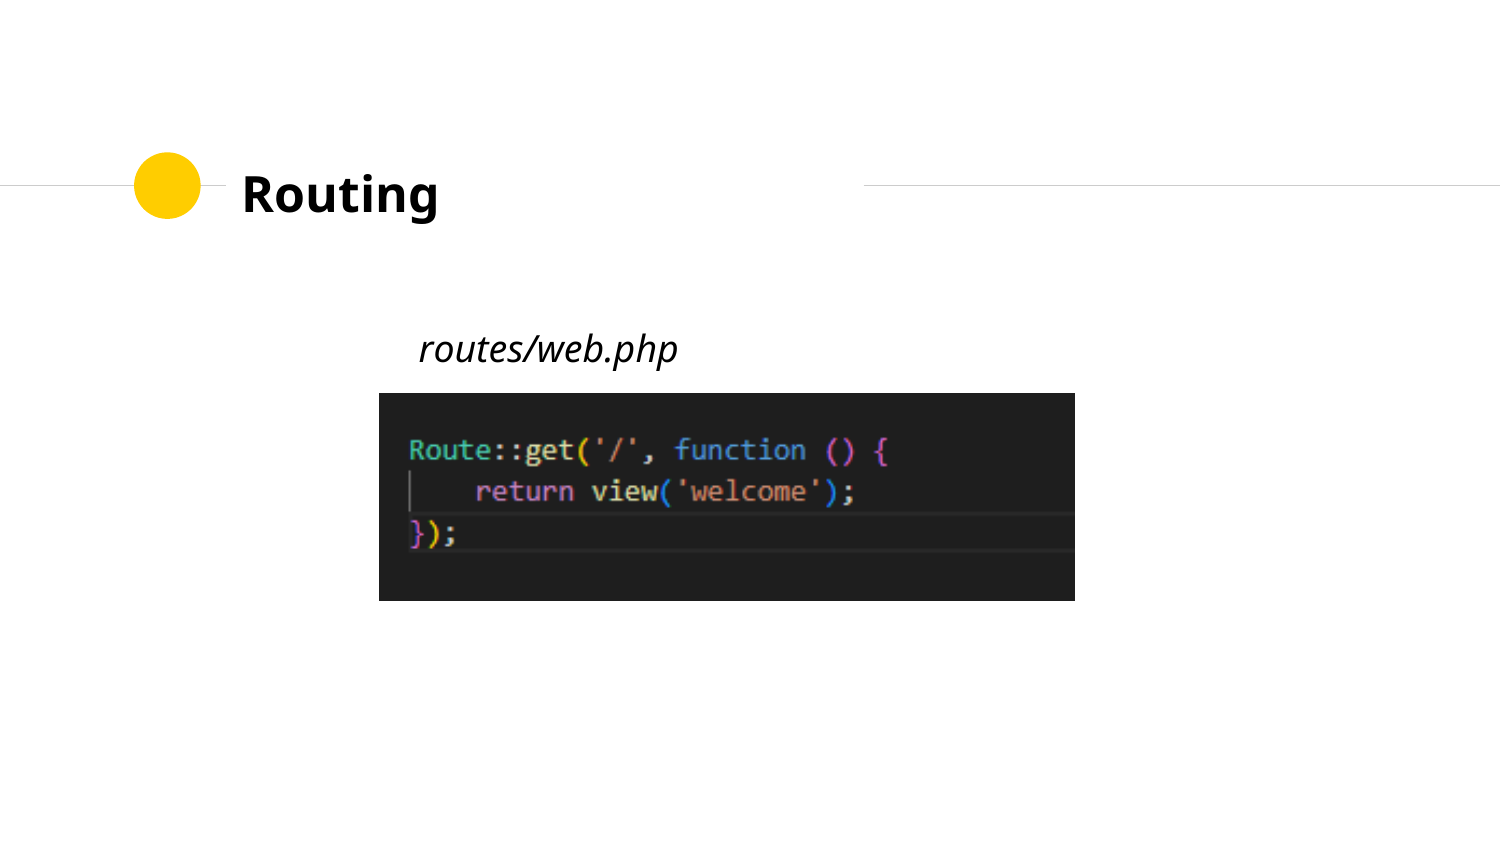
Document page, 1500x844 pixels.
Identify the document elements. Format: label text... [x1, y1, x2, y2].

list routes/web.php [379, 310, 879, 393]
picture [379, 393, 1075, 601]
title Routing [226, 146, 863, 219]
